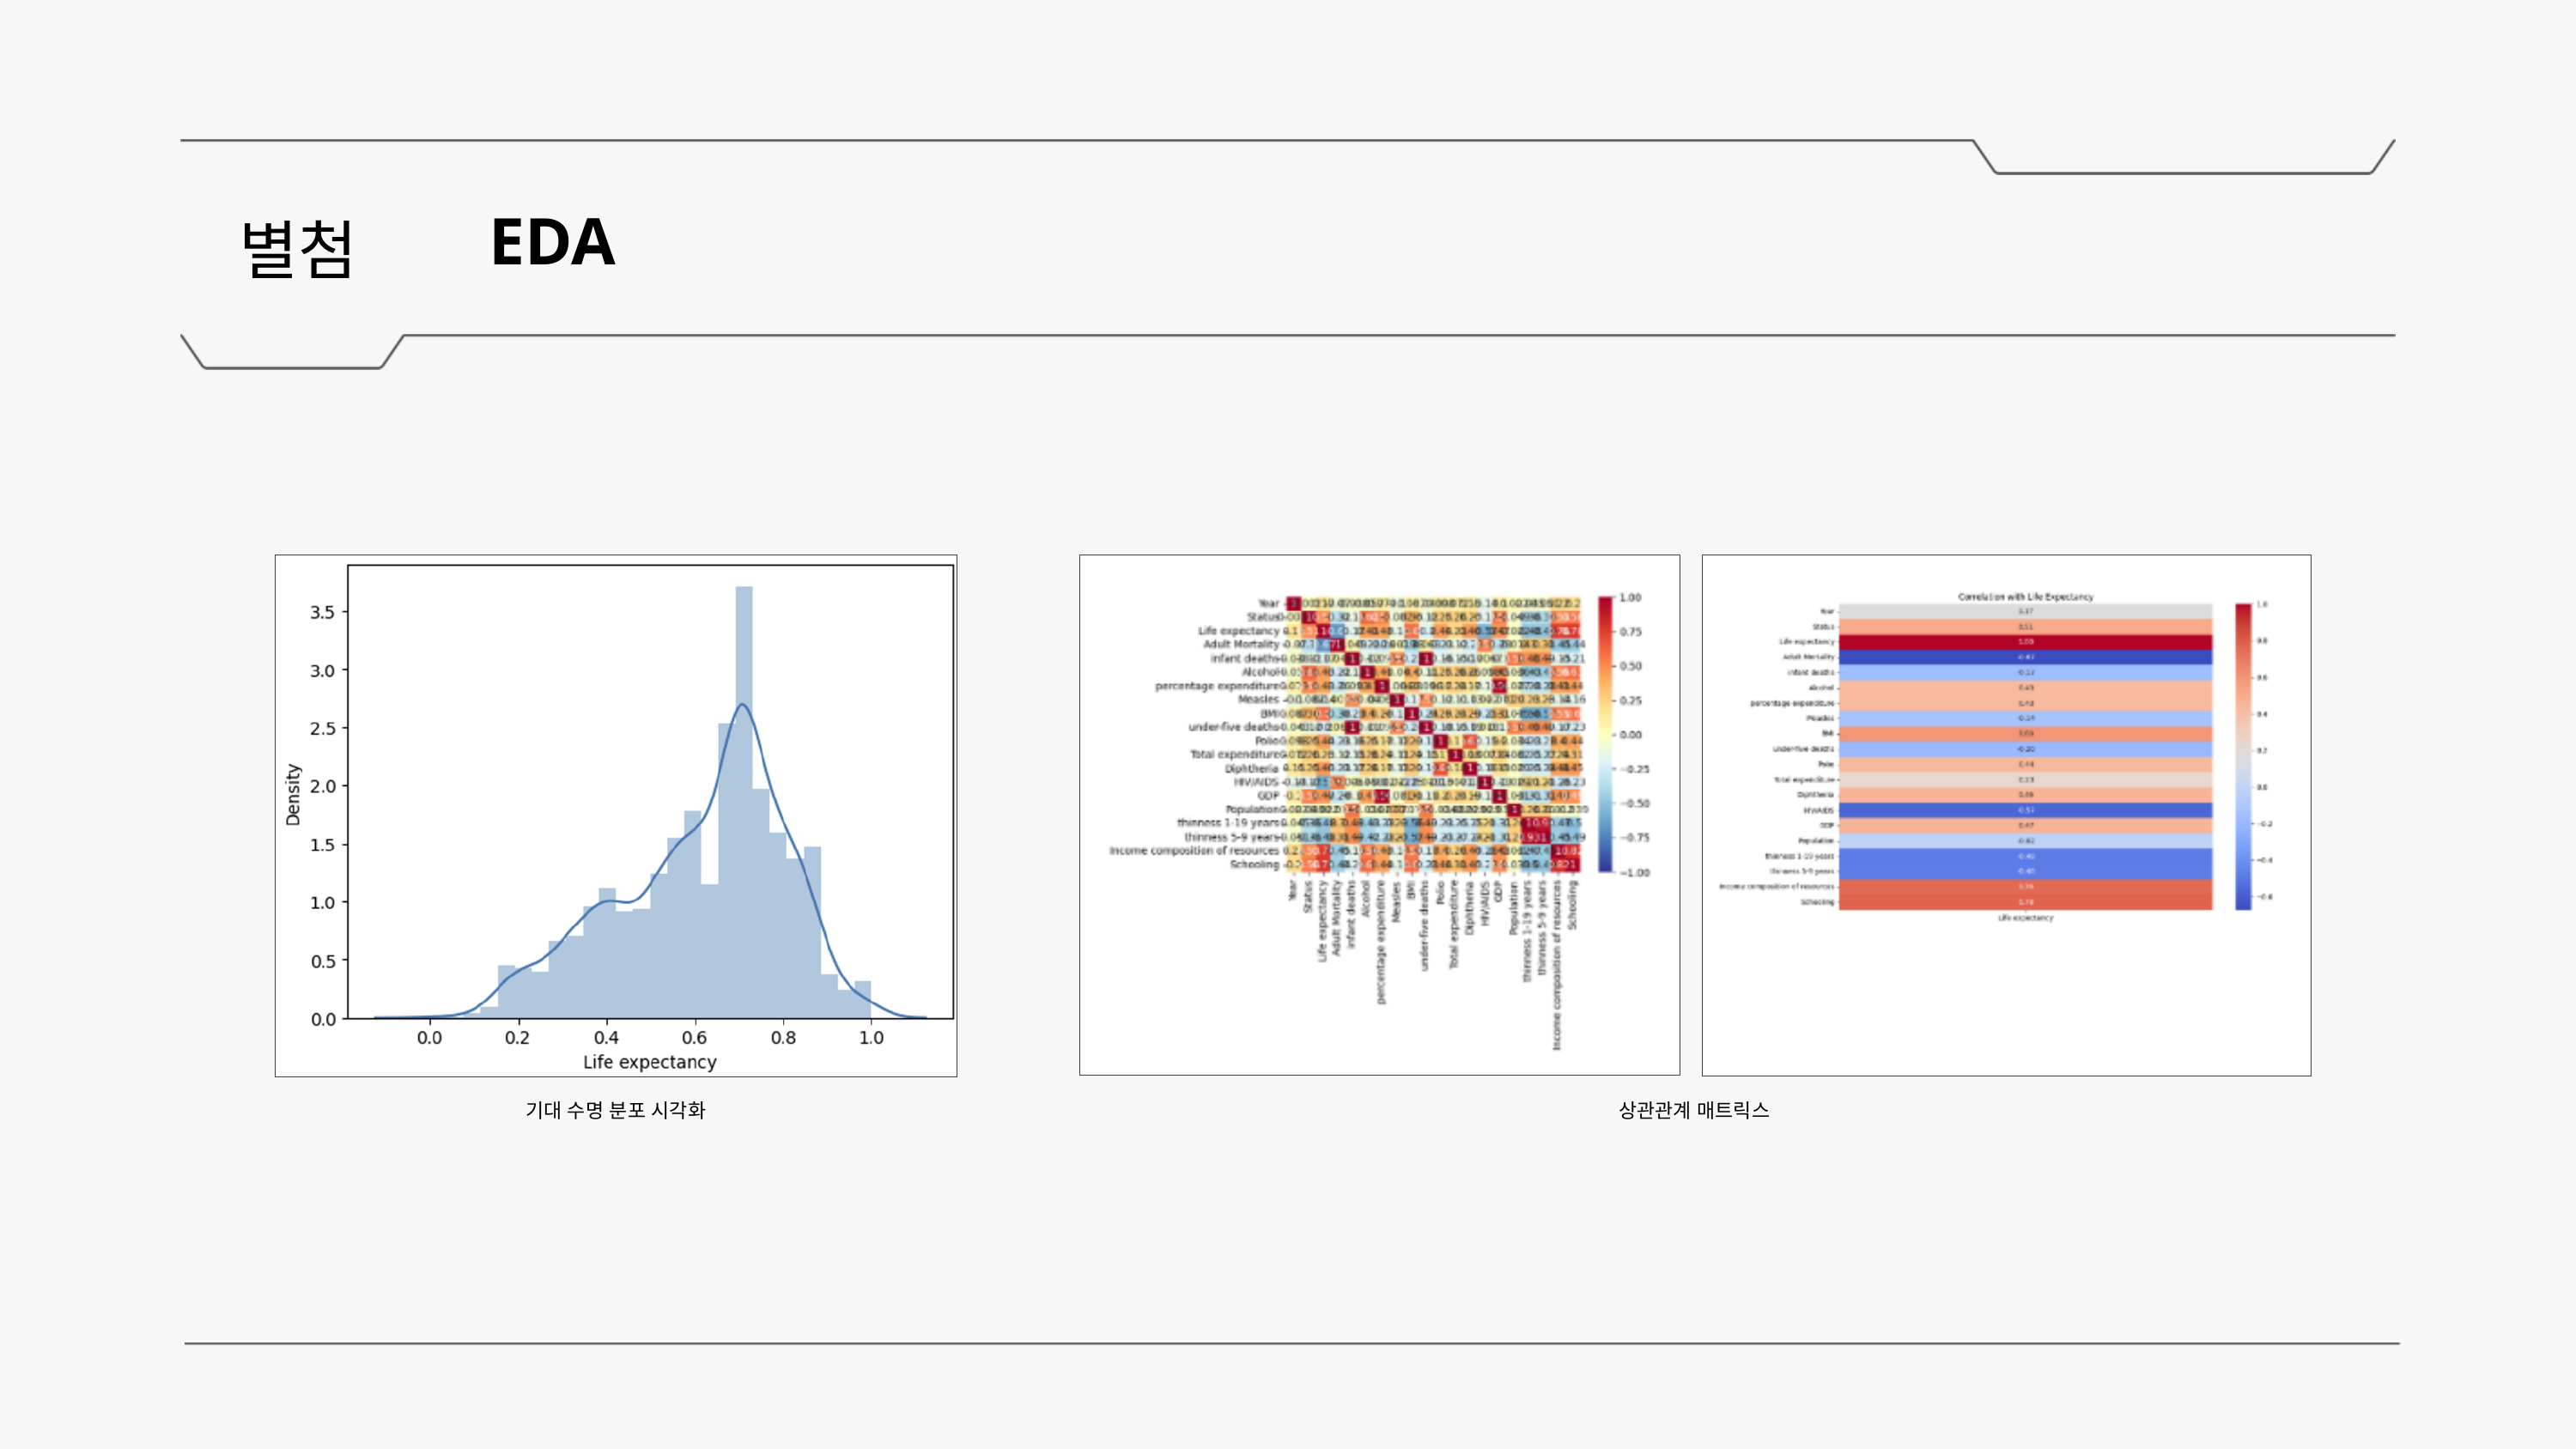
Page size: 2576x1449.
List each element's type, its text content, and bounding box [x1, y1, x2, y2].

text_box 기대 수명 분포 시각화 [336, 1092, 896, 1129]
text_box EDA [476, 194, 2406, 285]
text_box 별첨 [194, 203, 403, 294]
picture [275, 554, 957, 1077]
picture [1701, 555, 2312, 1076]
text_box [180, 139, 2396, 175]
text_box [180, 334, 2396, 370]
picture [1079, 555, 1680, 1076]
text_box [185, 1342, 2401, 1345]
text_box 상관관계 매트릭스 [1414, 1092, 1975, 1129]
